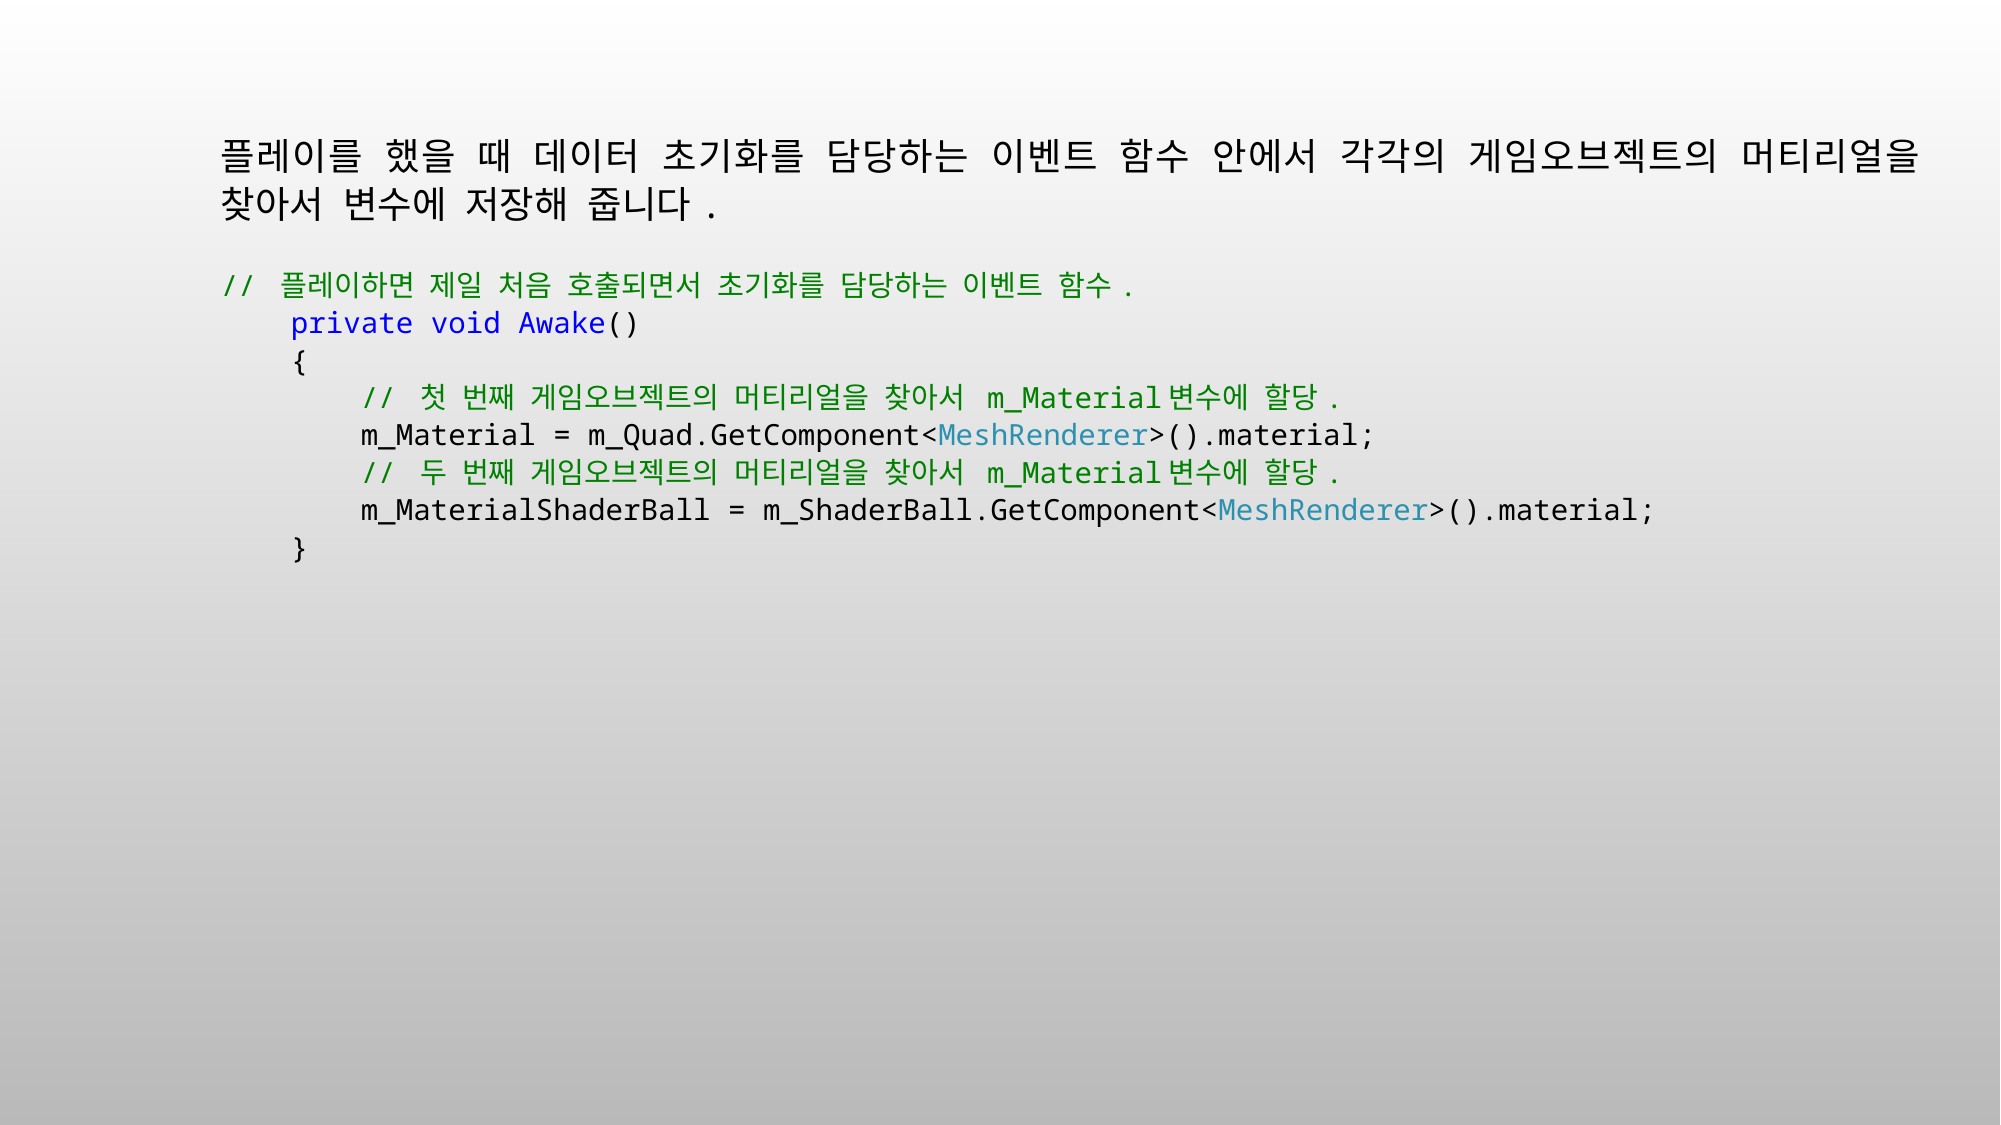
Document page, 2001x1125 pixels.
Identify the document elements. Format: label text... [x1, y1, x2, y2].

text_box // 플레이하면 제일 처음 호출되면서 초기화를 담당하는 이벤트 함수. private void Awake() { // 첫 번째 게임오브젝트의 머티리얼을 찾아서 m_Material변수에 할당. m_Material = m_Quad.GetComponent<MeshRenderer>().material; // 두 번째 게임오브젝트의 머티리얼을 찾아서 m_Material변수에 할당. m_MaterialShaderBall = m_ShaderBall.GetComponent<MeshRenderer>().material; } [206, 257, 1698, 572]
text_box 플레이를 했을 때 데이터 초기화를 담당하는 이벤트 함수 안에서 각각의 게임오브젝트의 머티리얼을 찾아서 변수에 저장해 줍니다. [206, 122, 1935, 234]
